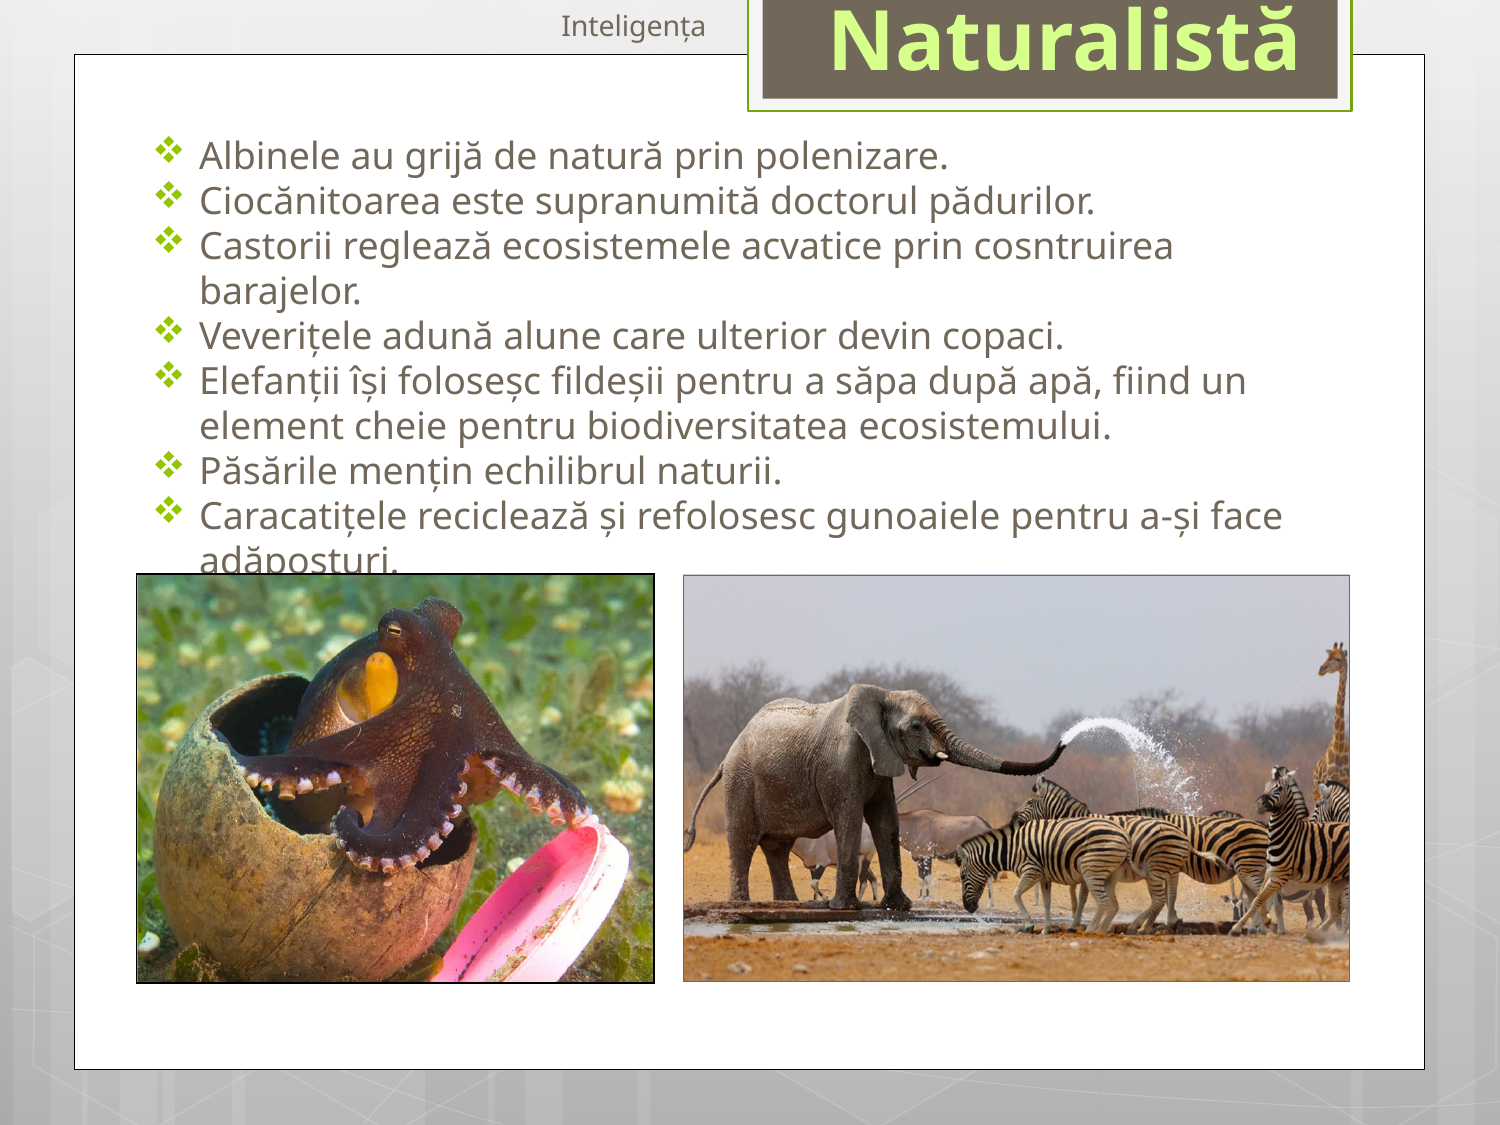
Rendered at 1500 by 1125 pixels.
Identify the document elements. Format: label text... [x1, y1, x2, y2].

picture [683, 574, 1351, 983]
text_box Albinele au grijă de natură prin polenizare. Ciocănitoarea este supranumită doctorul pădurilor. Castorii reglează ecosistemele acvatice prin cosntruirea barajelor. Veverițele adună alune care ulterior devin copaci. Elefanții își foloseșc fildeșii pentru a săpa după apă, fiind un element cheie pentru biodiversitatea ecosistemului. Păsările mențin echilibrul naturii. Caracatițele reciclează și refolosesc gunoaiele pentru a-și face adăposturi. [137, 124, 1350, 680]
title Inteligența [546, 0, 750, 50]
picture [137, 574, 654, 983]
text_box Naturalistă [762, 0, 1338, 88]
